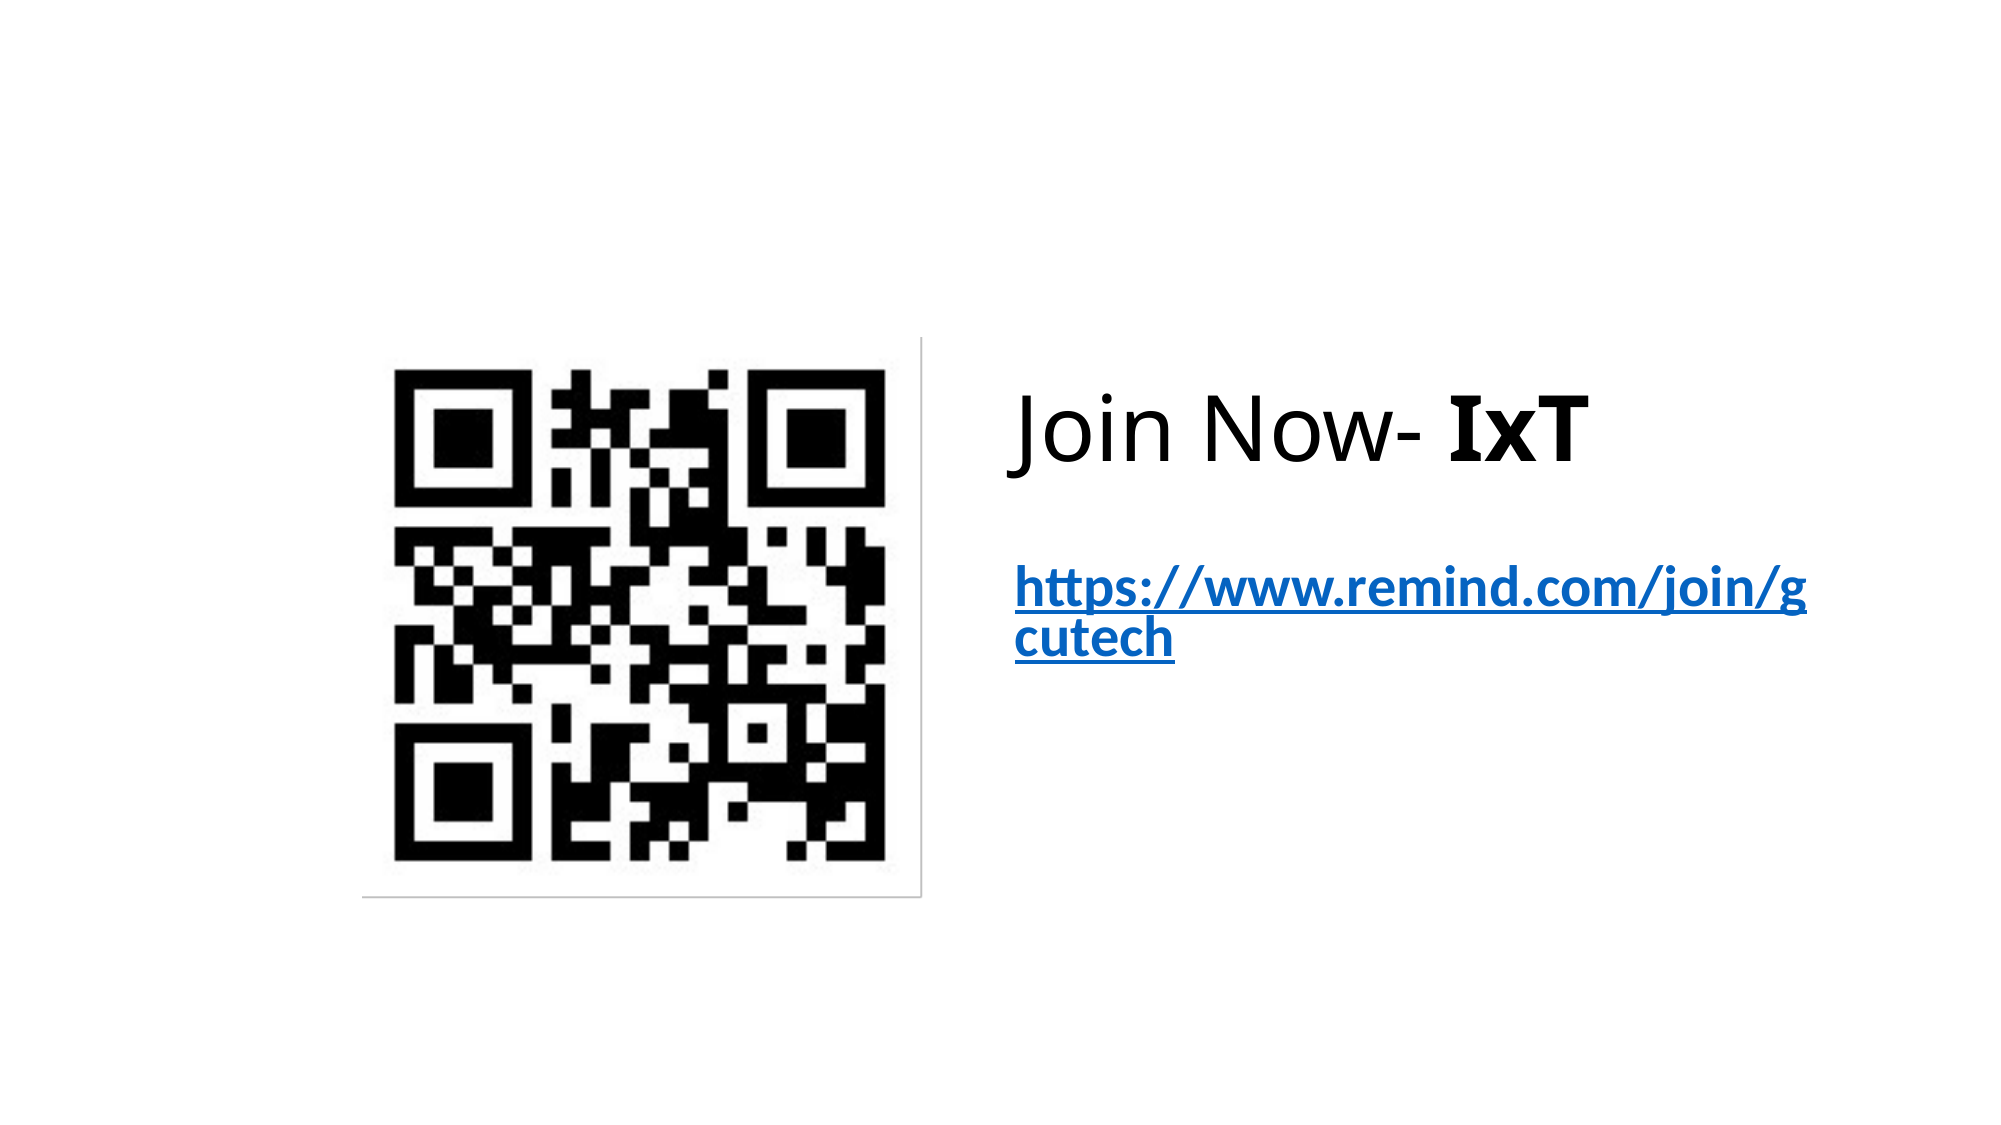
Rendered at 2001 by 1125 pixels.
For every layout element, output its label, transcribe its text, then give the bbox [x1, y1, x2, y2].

title Join Now- IxT [999, 337, 1613, 526]
picture [362, 337, 925, 901]
list https://www.remind.com/join/gcutech [999, 548, 1838, 690]
